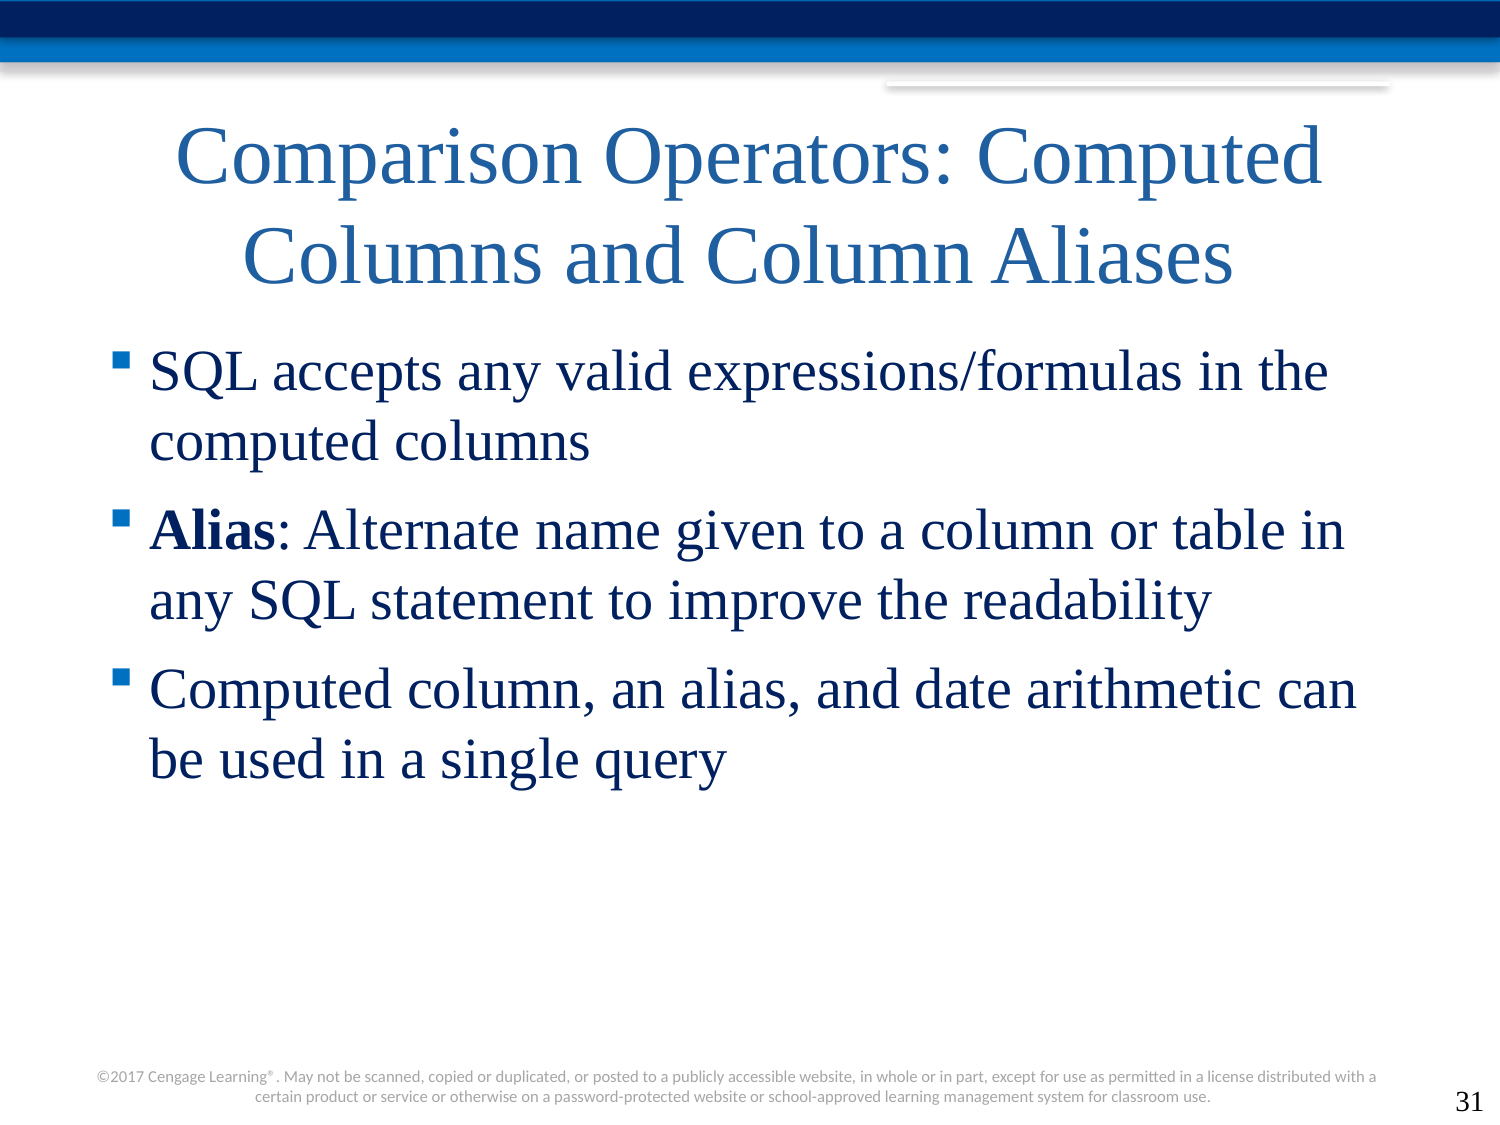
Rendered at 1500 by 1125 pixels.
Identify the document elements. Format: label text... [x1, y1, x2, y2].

list SQL accepts any valid expressions/formulas in the computed columns Alias: Alternate name given to a column or table in any SQL statement to improve the readability Computed column, an alias, and date arithmetic can be used in a single query [75, 324, 1425, 1050]
slide_number 31 [1425, 1074, 1500, 1125]
title Comparison Operators: Computed Columns and Column Aliases [75, 112, 1425, 288]
